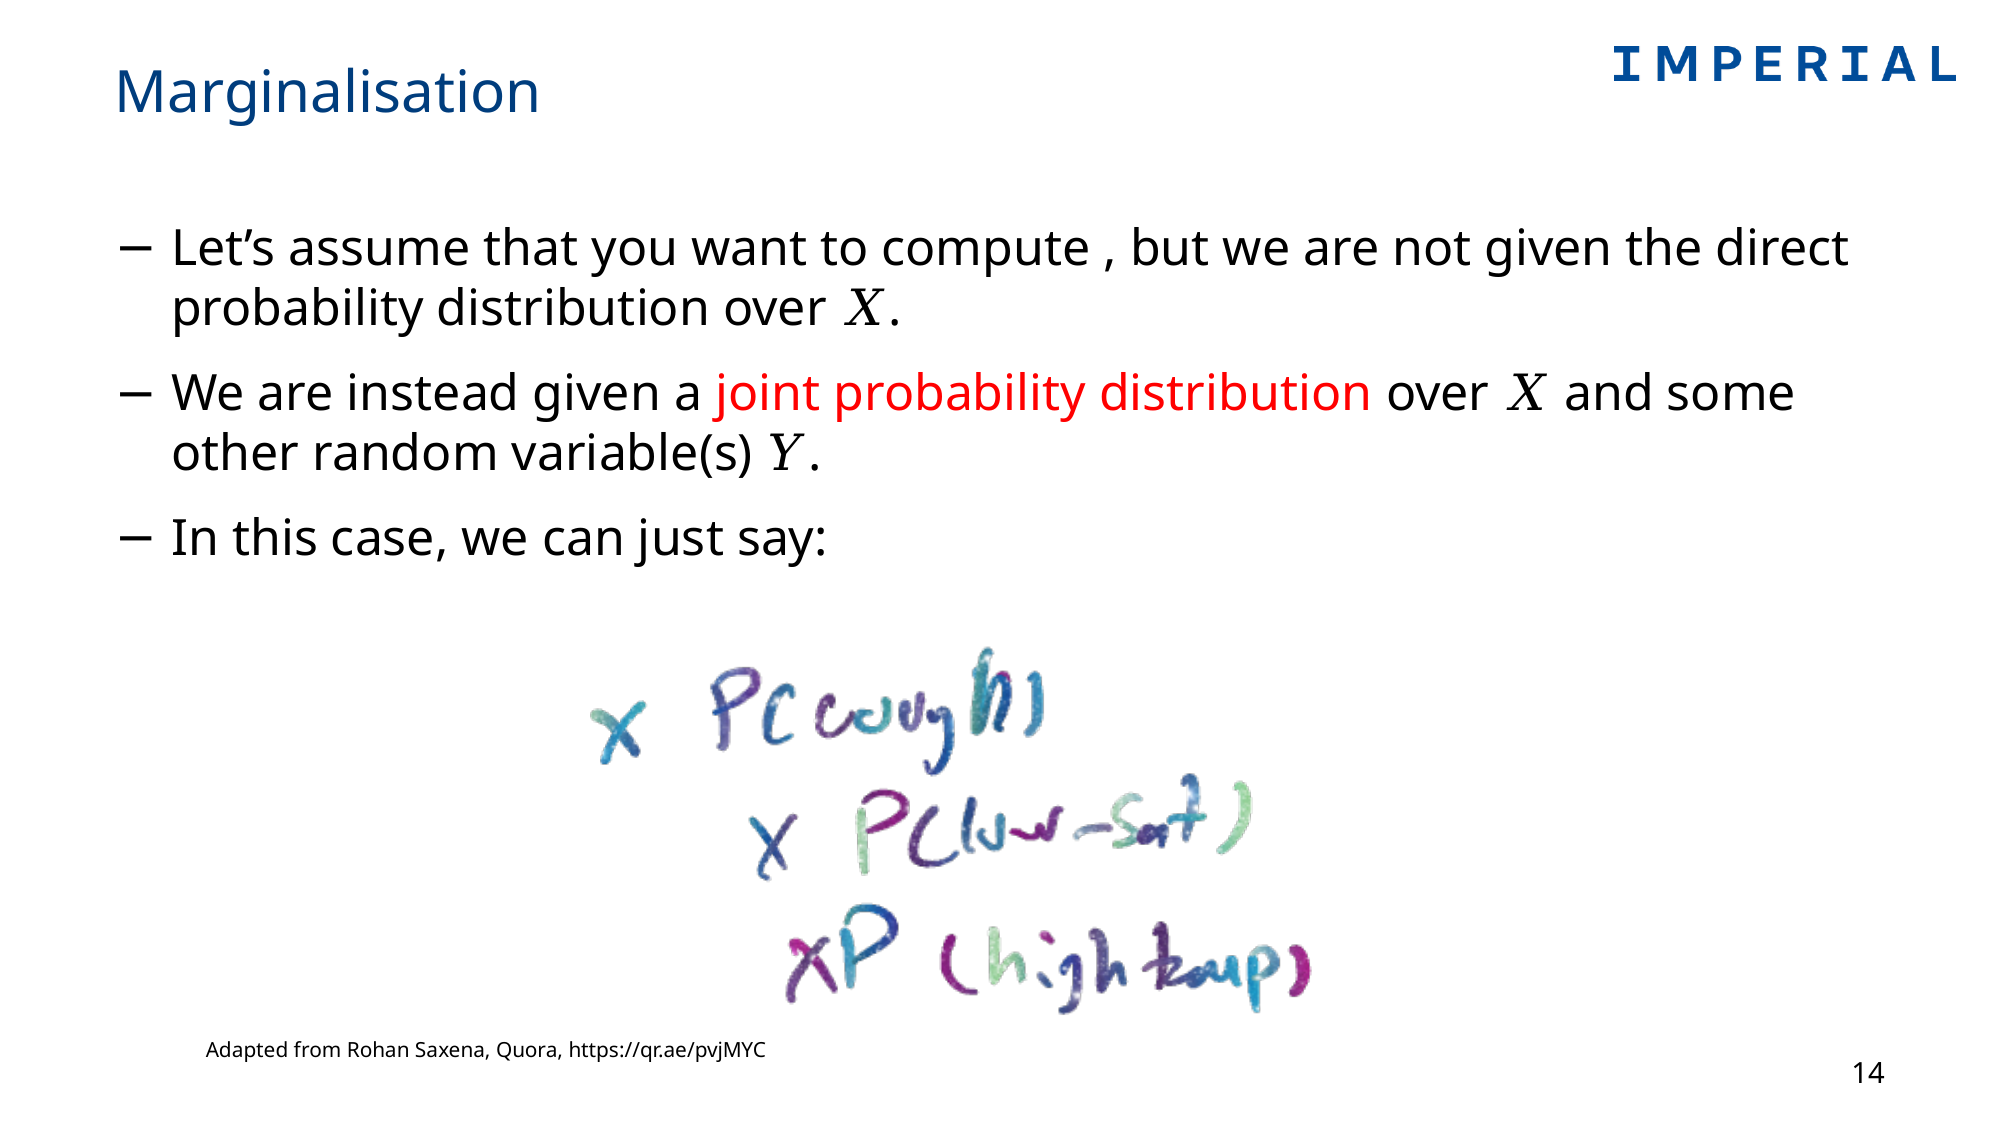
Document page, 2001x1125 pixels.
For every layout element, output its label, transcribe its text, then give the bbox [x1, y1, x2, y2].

slide_number 14 [1433, 1046, 1901, 1103]
picture [741, 806, 807, 891]
title Marginalisation [99, 0, 1900, 184]
picture [1900, 46, 1956, 81]
picture [779, 896, 906, 1012]
picture [701, 640, 1261, 885]
picture [932, 913, 1318, 1024]
picture [584, 694, 654, 773]
text_box Adapted from Rohan Saxena, Quora, https://qr.ae/pvjMYC [190, 1029, 1091, 1069]
